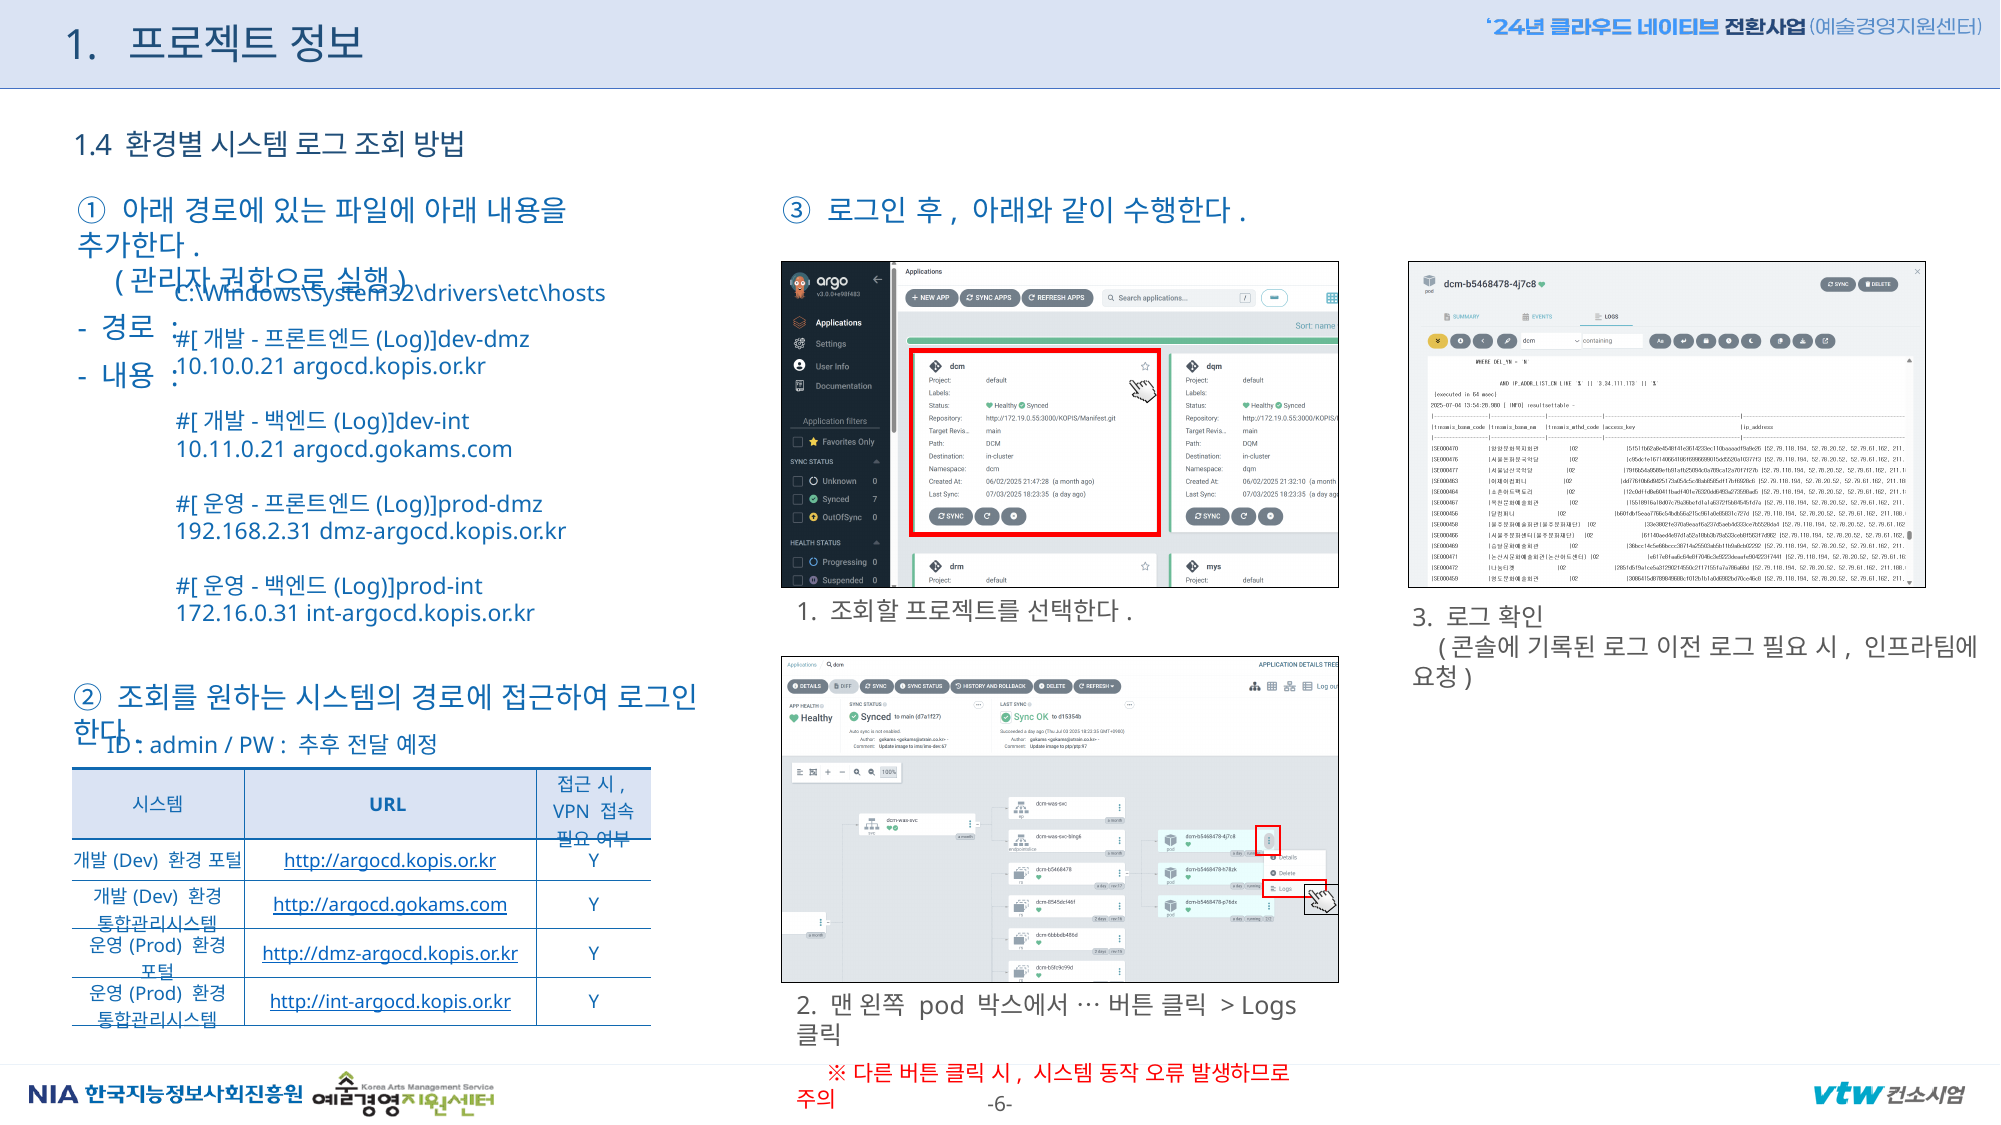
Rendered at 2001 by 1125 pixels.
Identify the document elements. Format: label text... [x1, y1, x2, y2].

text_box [781, 656, 1339, 983]
picture [1408, 261, 1926, 588]
text_box 2. 맨 왼쪽 pod 박스에서 … 버튼 클릭 > Logs 클릭 ※다른 버튼 클릭 시, 시스템 동작 오류 발생하므로 주의 [781, 983, 1339, 1120]
table_cell Y [537, 881, 651, 928]
table_header 접근 시, VPN 접속 필요 여부 [537, 770, 651, 838]
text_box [911, 350, 1159, 535]
table_cell Y [537, 840, 651, 880]
table_header URL [245, 770, 536, 838]
table_cell http://dmz-argocd.kopis.or.kr [245, 929, 536, 977]
table_cell Y [537, 978, 651, 1025]
text_box ③ 로그인 후, 아래와 같이 수행한다. [767, 184, 1248, 235]
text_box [62, 184, 686, 638]
table_cell http://int-argocd.kopis.or.kr [245, 978, 536, 1025]
table_cell 개발(Dev) 환경 통합관리시스템 [72, 881, 244, 928]
text_box 1. 조회할 프로젝트를 선택한다. [781, 588, 1262, 633]
table_cell 운영(Prod) 환경 포털 [72, 929, 244, 977]
text_box ID : admin / PW : 추후 전달 예정 [92, 709, 457, 766]
picture [781, 261, 1339, 588]
text_box 3. 로그 확인 (콘솔에 기록된 로그 이전 로그 필요 시, 인프라팀에 요청) [1397, 594, 2000, 699]
picture [24, 1069, 305, 1117]
table_cell 운영(Prod) 환경 통합관리시스템 [72, 978, 244, 1025]
table_cell Y [537, 929, 651, 977]
table_cell http://argocd.gokams.com [245, 881, 536, 928]
text_box ② 조회를 원하는 시스템의 경로에 접근하여 로그인 한다. [58, 671, 748, 757]
table_cell http://argocd.kopis.or.kr [245, 840, 536, 880]
picture [1811, 1079, 1970, 1107]
text_box 1.4 환경별 시스템 로그 조회 방법 [58, 125, 731, 167]
picture [308, 1069, 497, 1117]
table_cell 개발(Dev) 환경 포털 [72, 840, 244, 880]
list 1. 프로젝트 정보 [48, 13, 653, 79]
picture [1473, 2, 2000, 50]
table_header 시스템 [72, 770, 244, 838]
